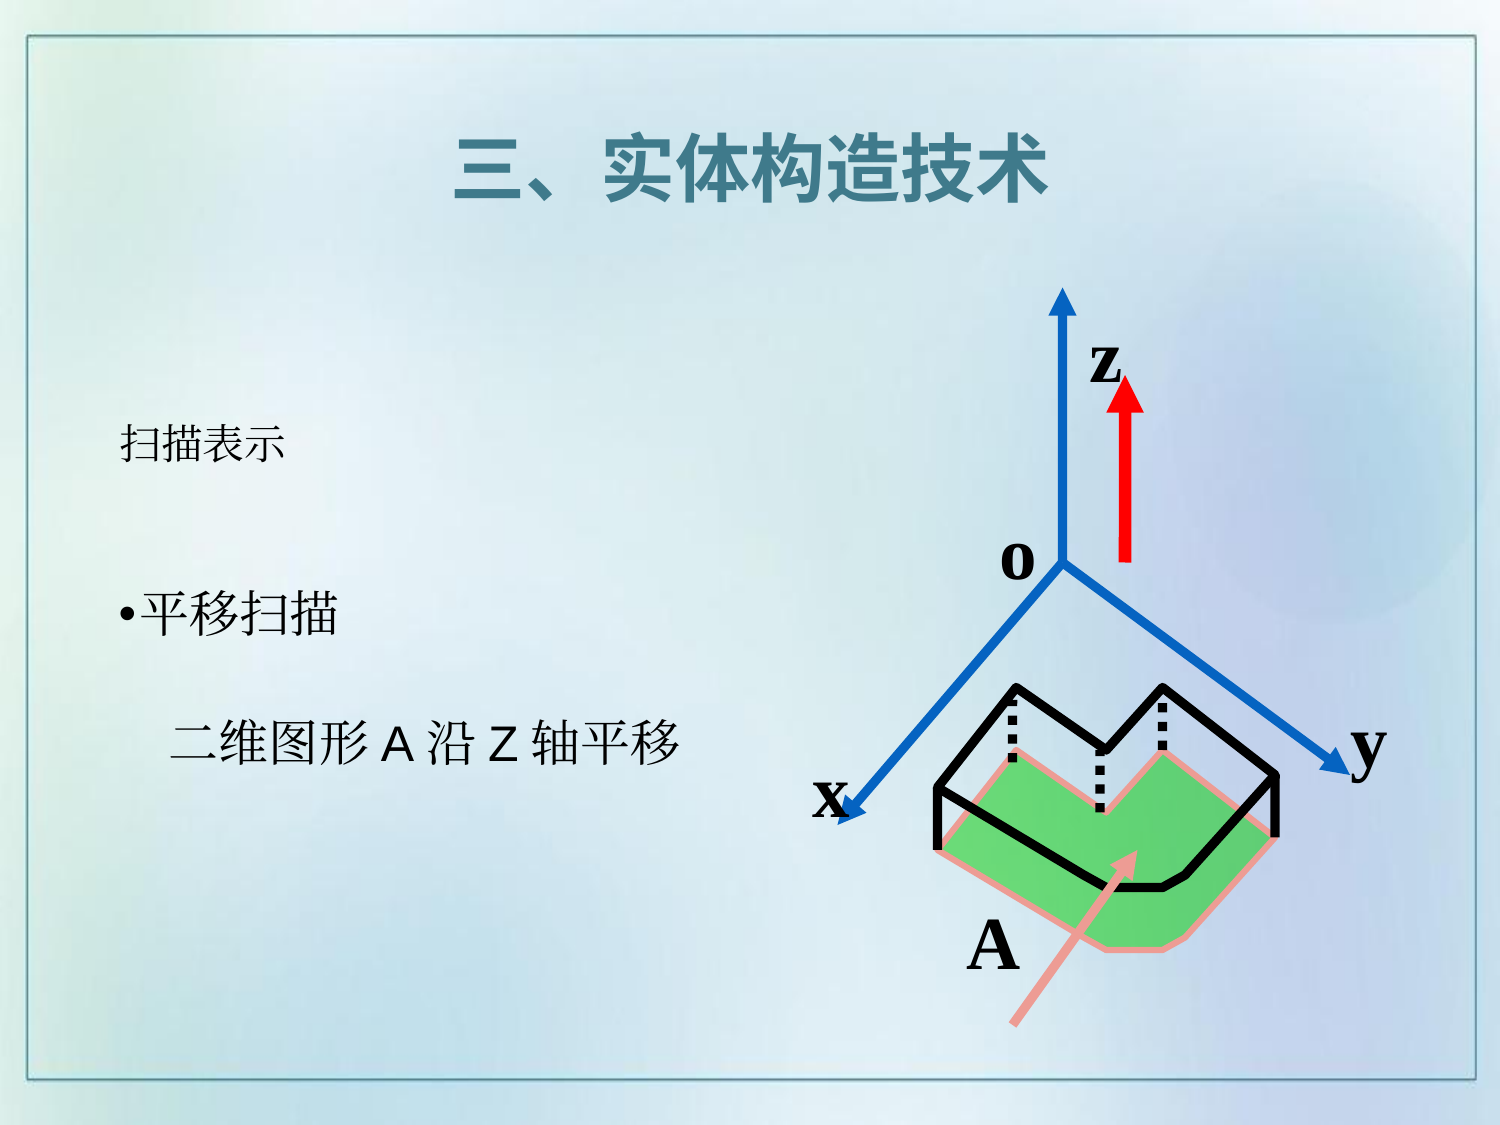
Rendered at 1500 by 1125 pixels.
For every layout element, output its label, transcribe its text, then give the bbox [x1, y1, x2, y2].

list 平移扫描 二维图形A沿Z轴平移 [103, 563, 762, 786]
picture [0, 0, 1500, 1125]
title 扫描表示 [104, 399, 762, 476]
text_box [762, 287, 1438, 1025]
text_box 三、实体构造技术 [251, 114, 1249, 220]
